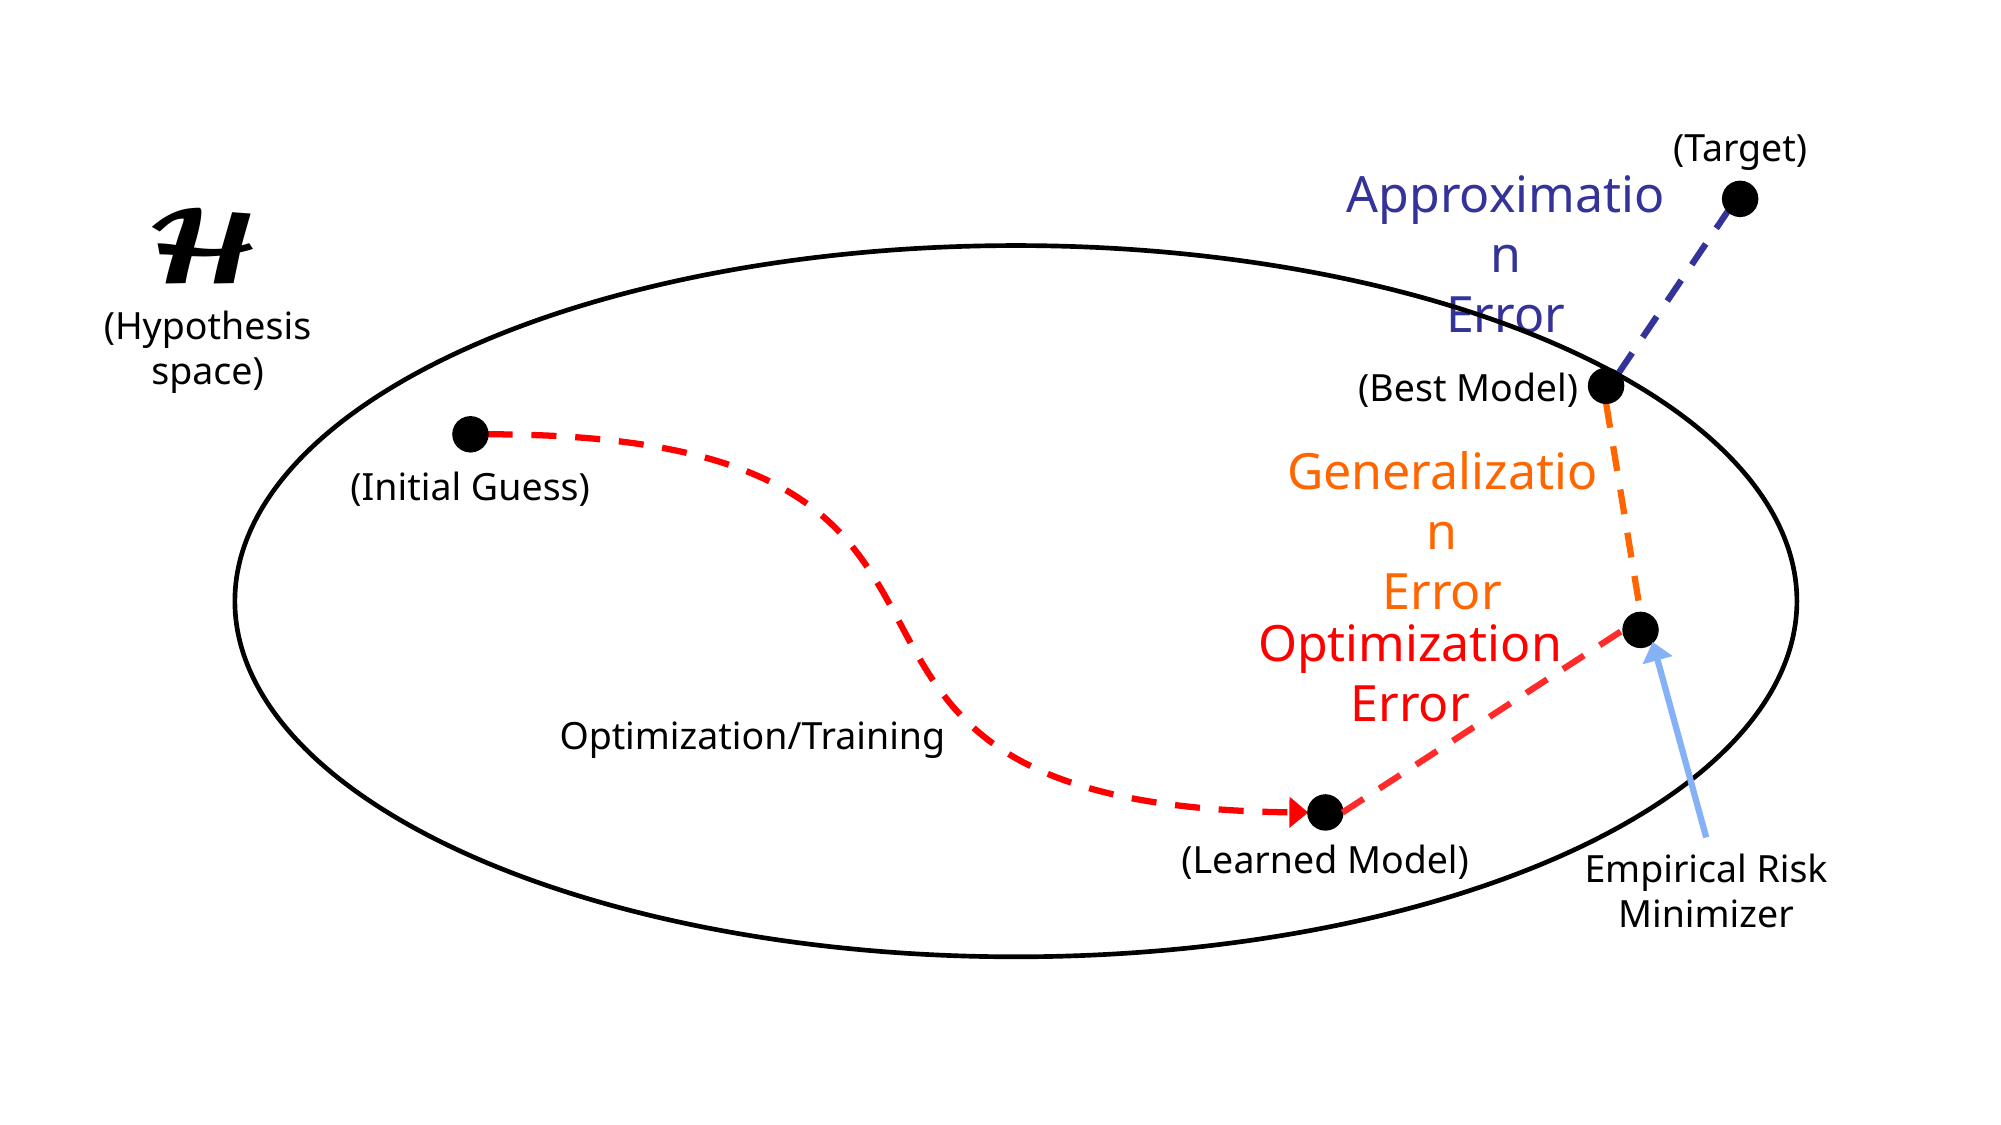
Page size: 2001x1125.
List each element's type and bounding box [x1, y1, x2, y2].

text_box [29, 99, 1923, 1026]
